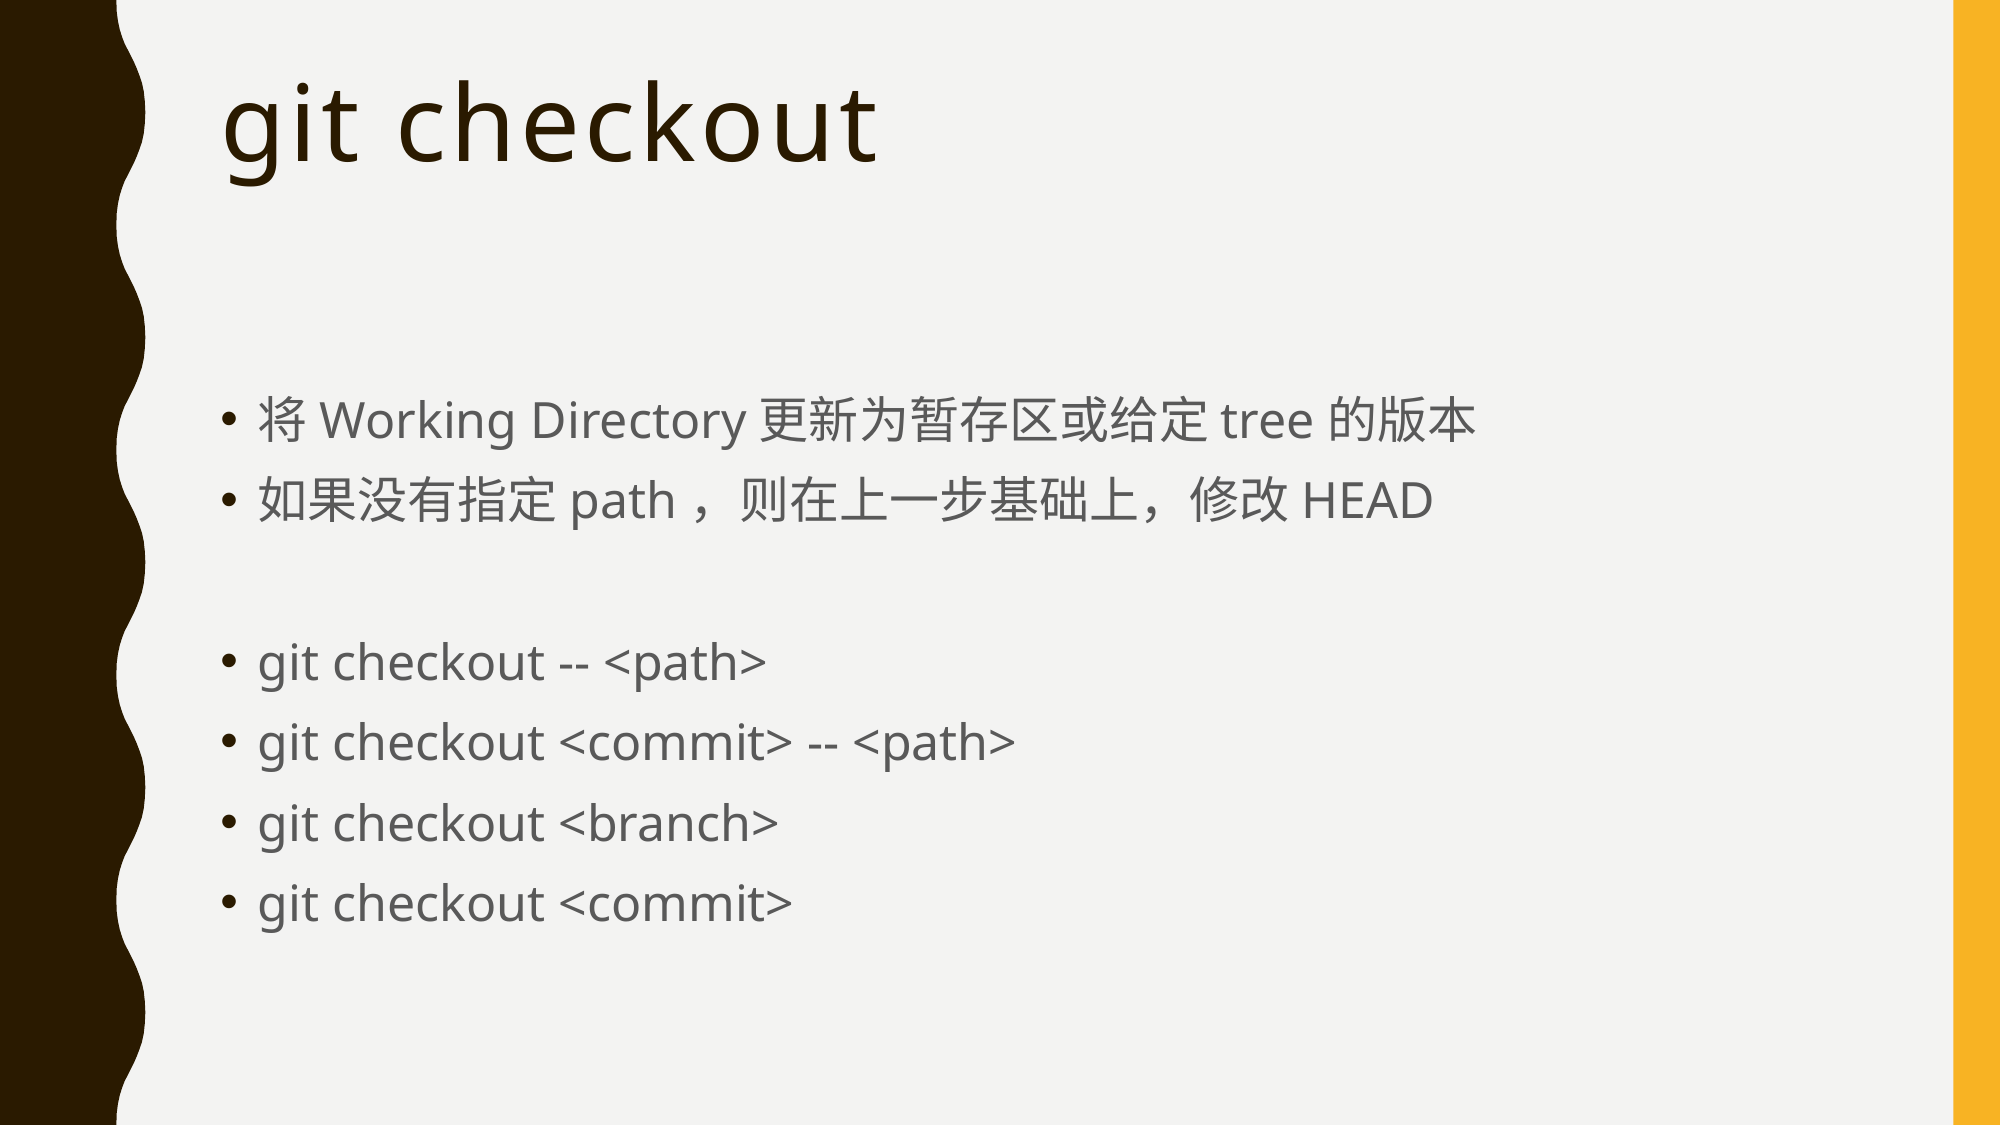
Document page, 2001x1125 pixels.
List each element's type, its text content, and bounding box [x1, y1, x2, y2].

list 将Working Directory更新为暂存区或给定tree的版本 如果没有指定path，则在上一步基础上，修改HEAD git checkout -- <path> git checkout <commit> -- <path> git checkout <branch> git checkout <commit> [205, 375, 1875, 965]
title git checkout [205, 62, 1875, 308]
